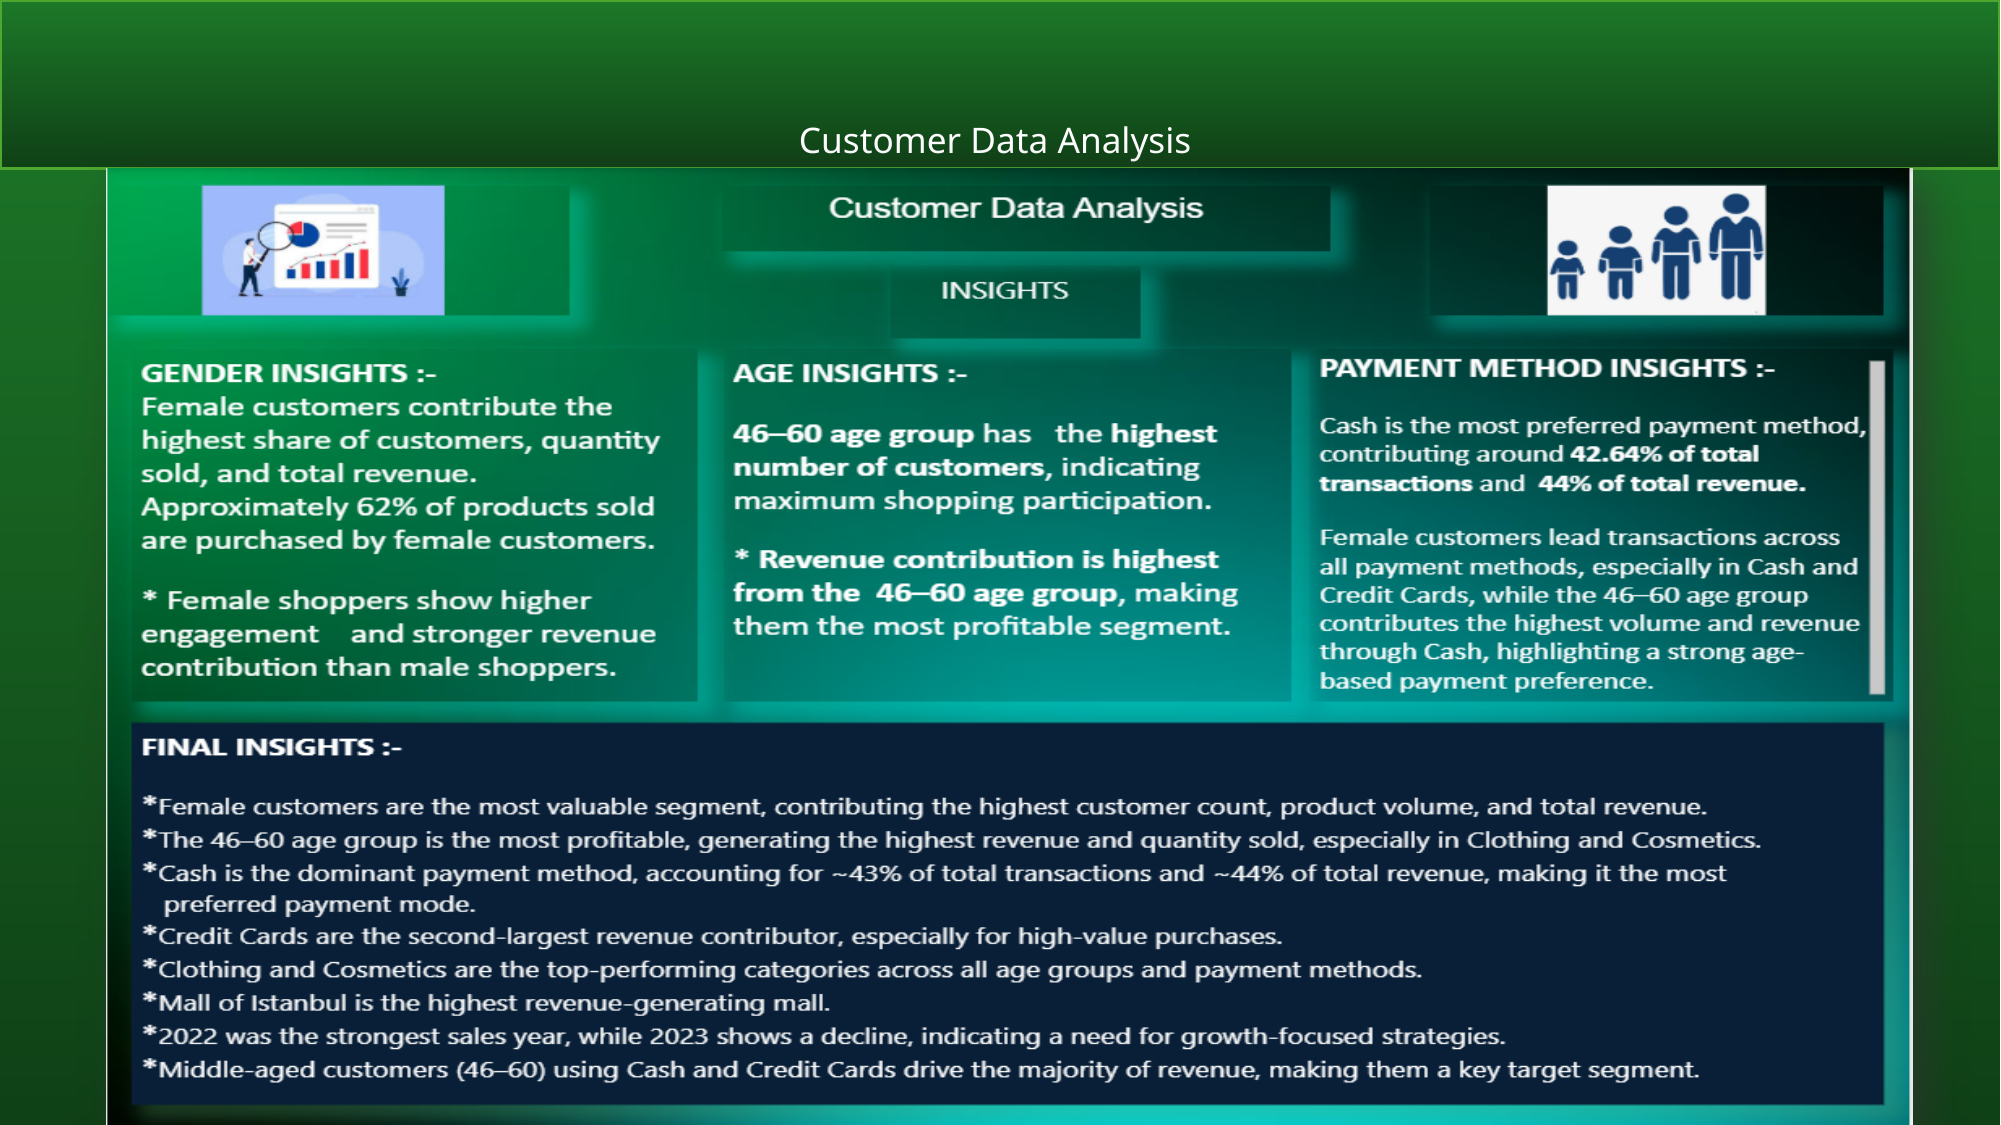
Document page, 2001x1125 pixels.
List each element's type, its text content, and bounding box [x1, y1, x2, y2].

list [105, 167, 1913, 1125]
title Customer Data Analysis [0, 0, 2000, 170]
